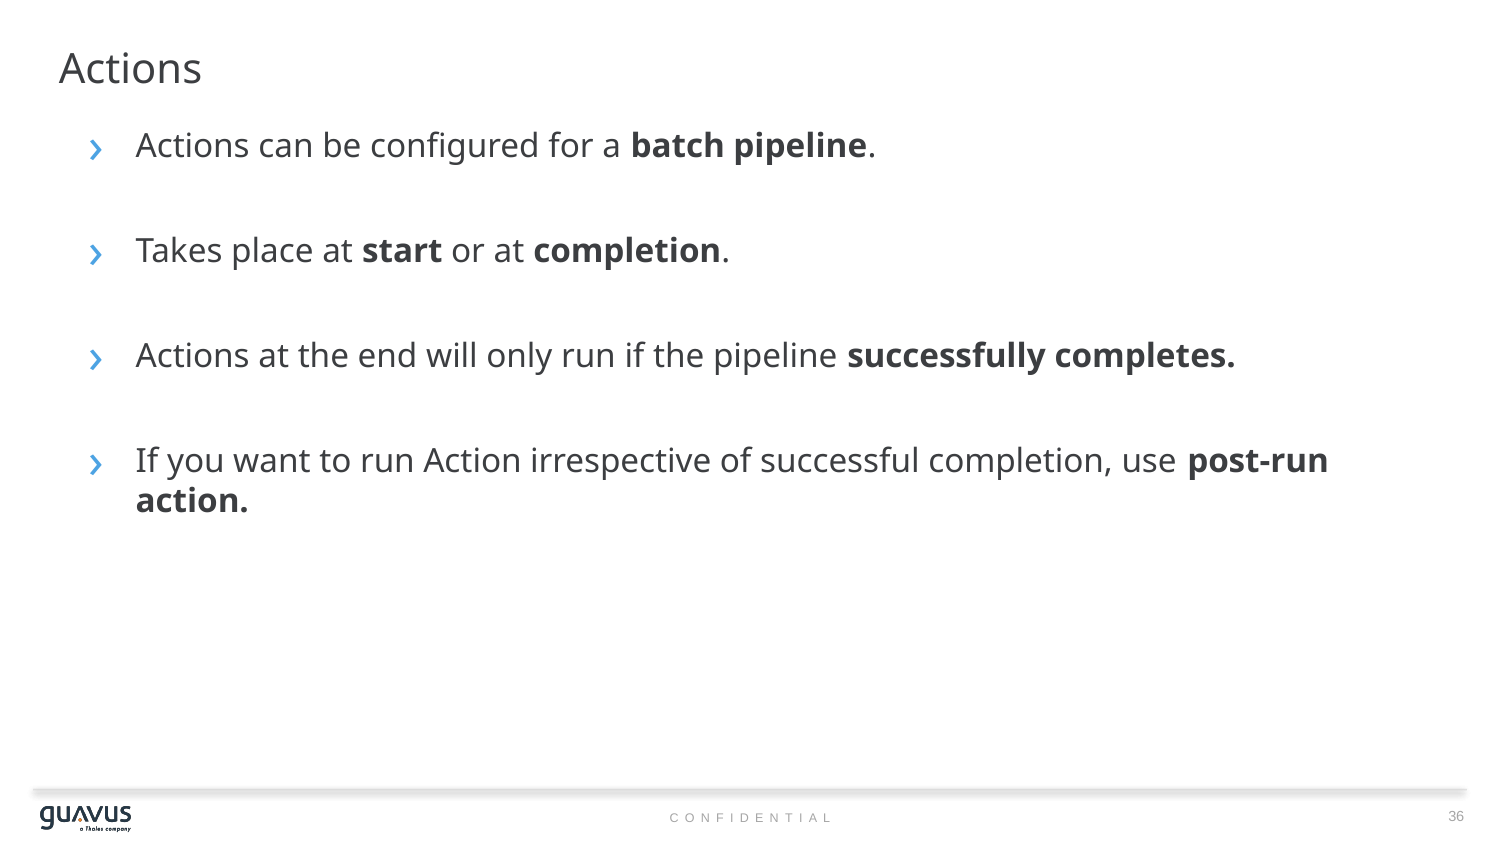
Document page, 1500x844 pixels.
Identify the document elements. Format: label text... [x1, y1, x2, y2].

title Actions [43, 10, 1467, 130]
picture [27, 796, 146, 841]
list Actions can be configured for a batch pipeline. Takes place at start or at completion. Actions at the end will only run if the pipeline successfully completes. If you want to run Action irrespective of successful completion, use post-run action. [44, 116, 1444, 740]
